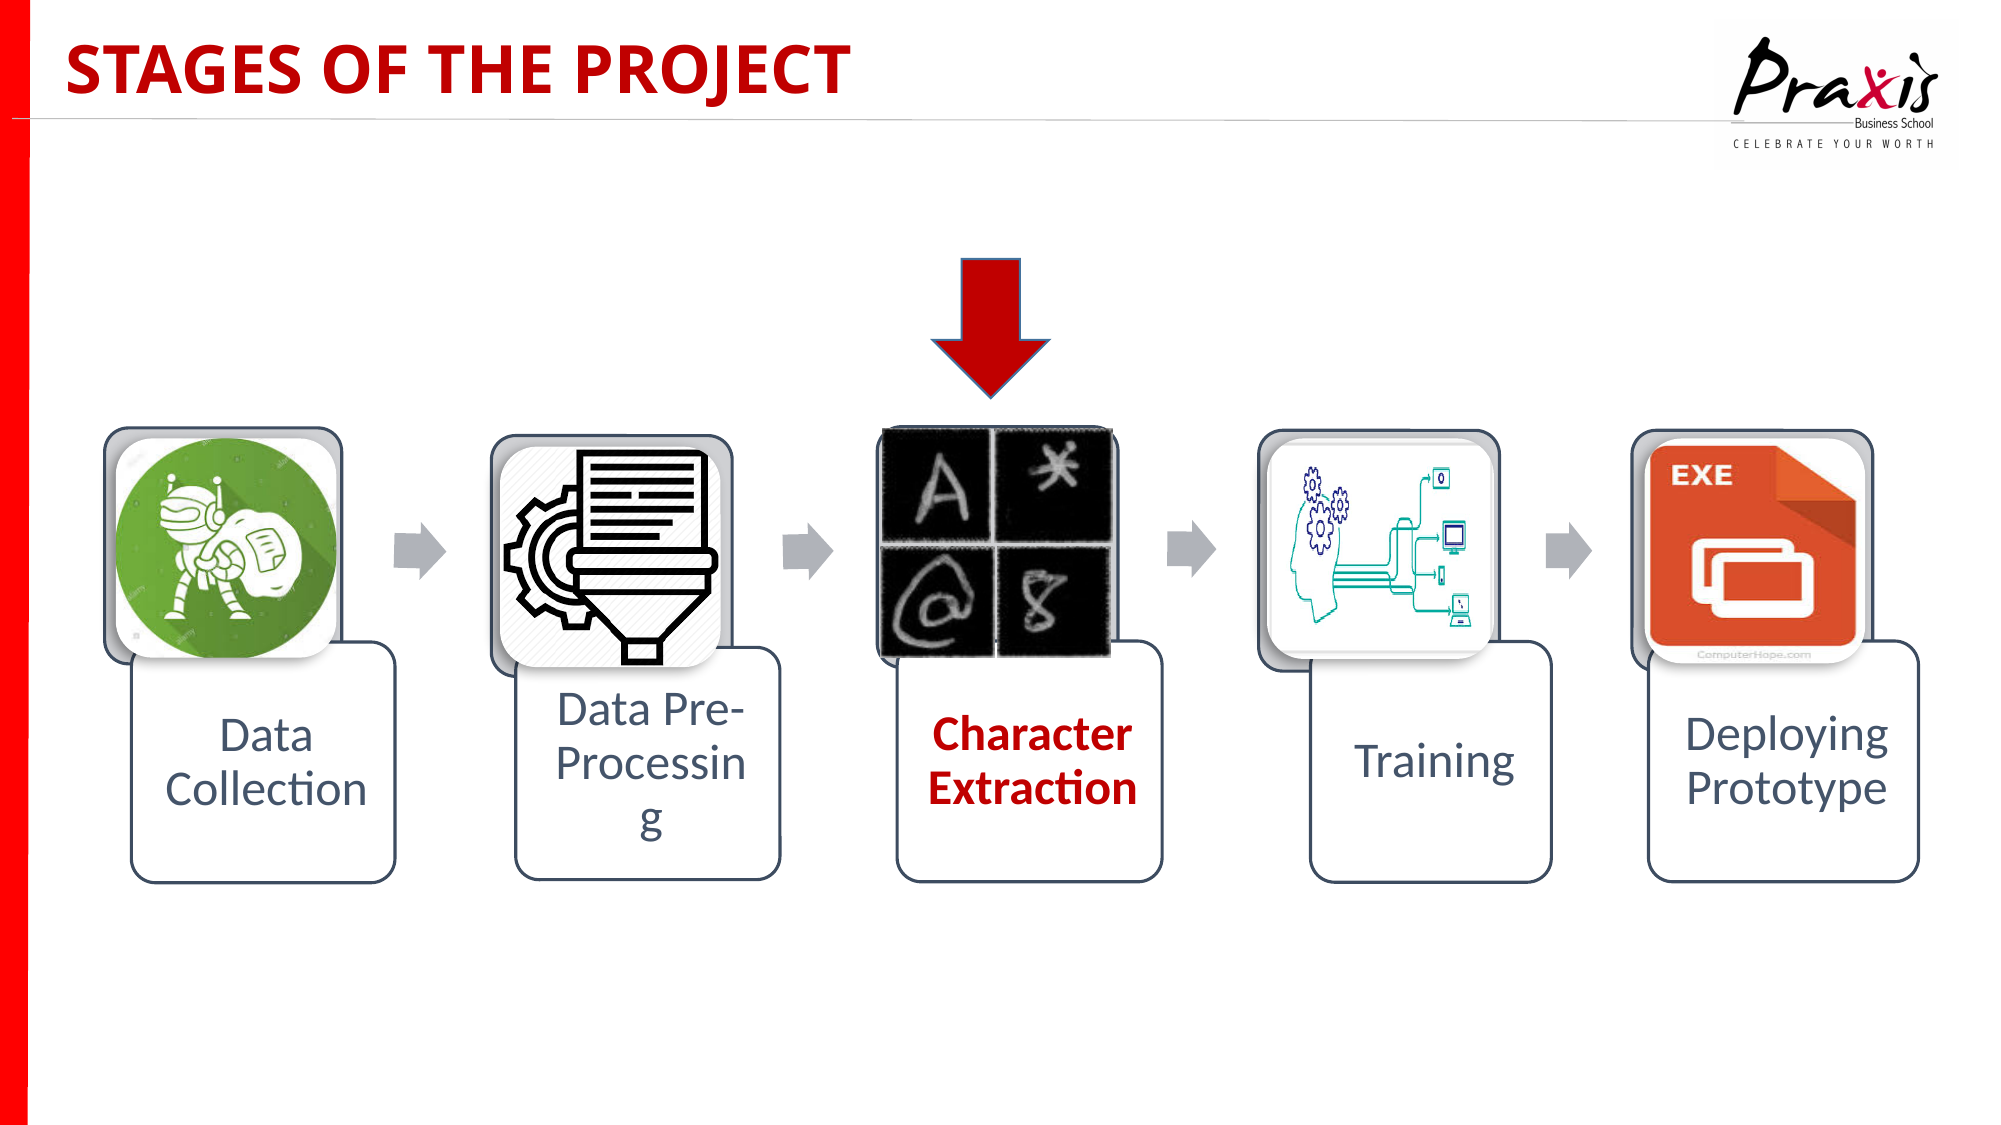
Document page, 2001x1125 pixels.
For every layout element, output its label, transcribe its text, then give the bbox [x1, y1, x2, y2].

picture [882, 428, 991, 543]
picture [879, 546, 995, 658]
picture [996, 546, 1111, 658]
picture [994, 428, 1113, 543]
picture [499, 446, 721, 668]
picture [115, 438, 337, 658]
text_box STAGES OF THE PROJECT [50, 19, 1127, 115]
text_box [104, 137, 1928, 1109]
picture [1714, 19, 1959, 170]
picture [1266, 438, 1494, 659]
picture [1644, 438, 1866, 664]
